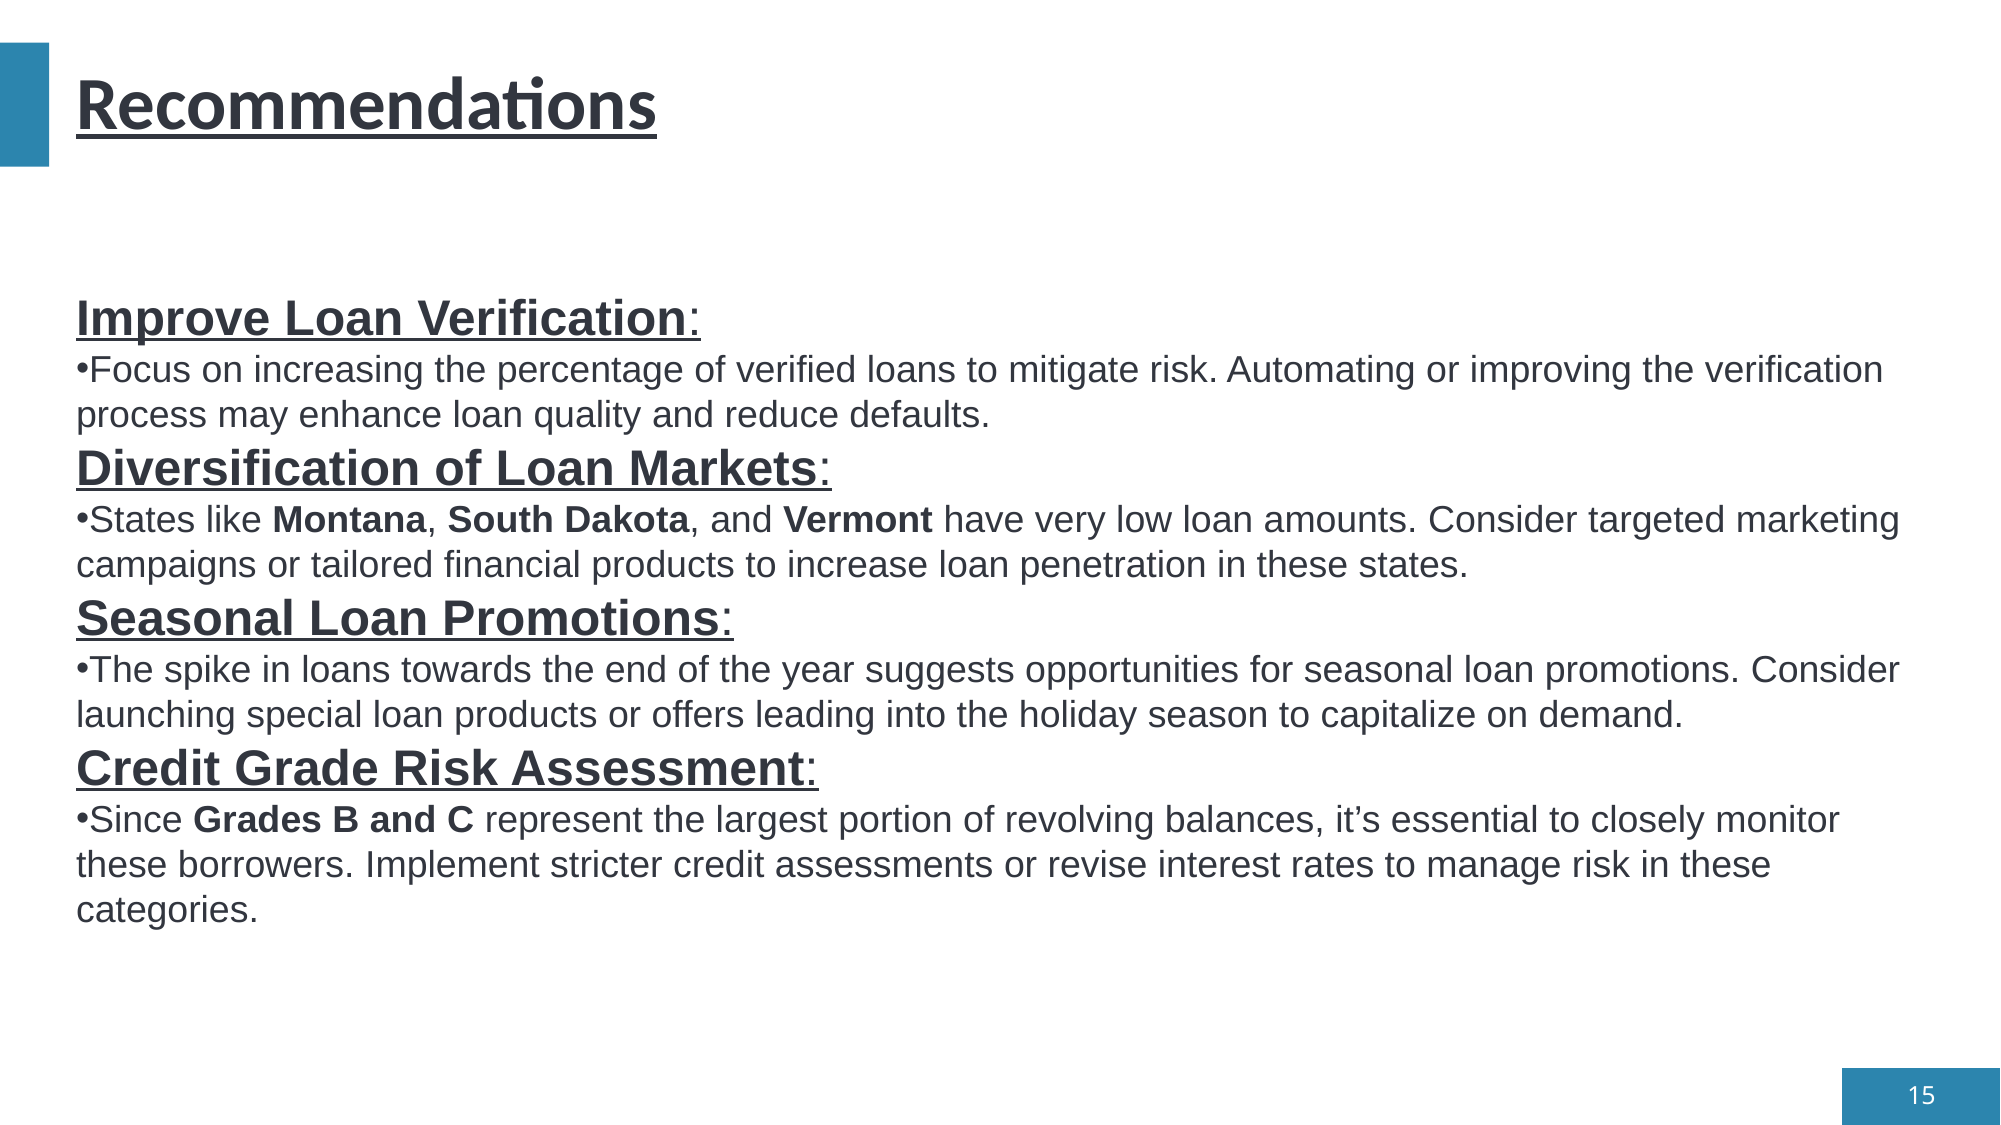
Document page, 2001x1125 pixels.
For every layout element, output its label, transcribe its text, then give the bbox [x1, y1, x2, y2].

slide_number 15 [1889, 1079, 1951, 1114]
list Improve Loan Verification: Focus on increasing the percentage of verified loans to mitigate risk. Automating or improving the verification process may enhance loan quality and reduce defaults. Diversification of Loan Markets: States like Montana, South Dakota, and Vermont have very low loan amounts. Consider targeted marketing campaigns or tailored financial products to increase loan penetration in these states. Seasonal Loan Promotions: The spike in loans towards the end of the year suggests opportunities for seasonal loan promotions. Consider launching special loan products or offers leading into the holiday season to capitalize on demand. Credit Grade Risk Assessment: Since Grades B and C represent the largest portion of revolving balances, it’s essential to closely monitor these borrowers. Implement stricter credit assessments or revise interest rates to manage risk in these categories. [60, 277, 1951, 938]
title Recommendations [60, 42, 1951, 168]
